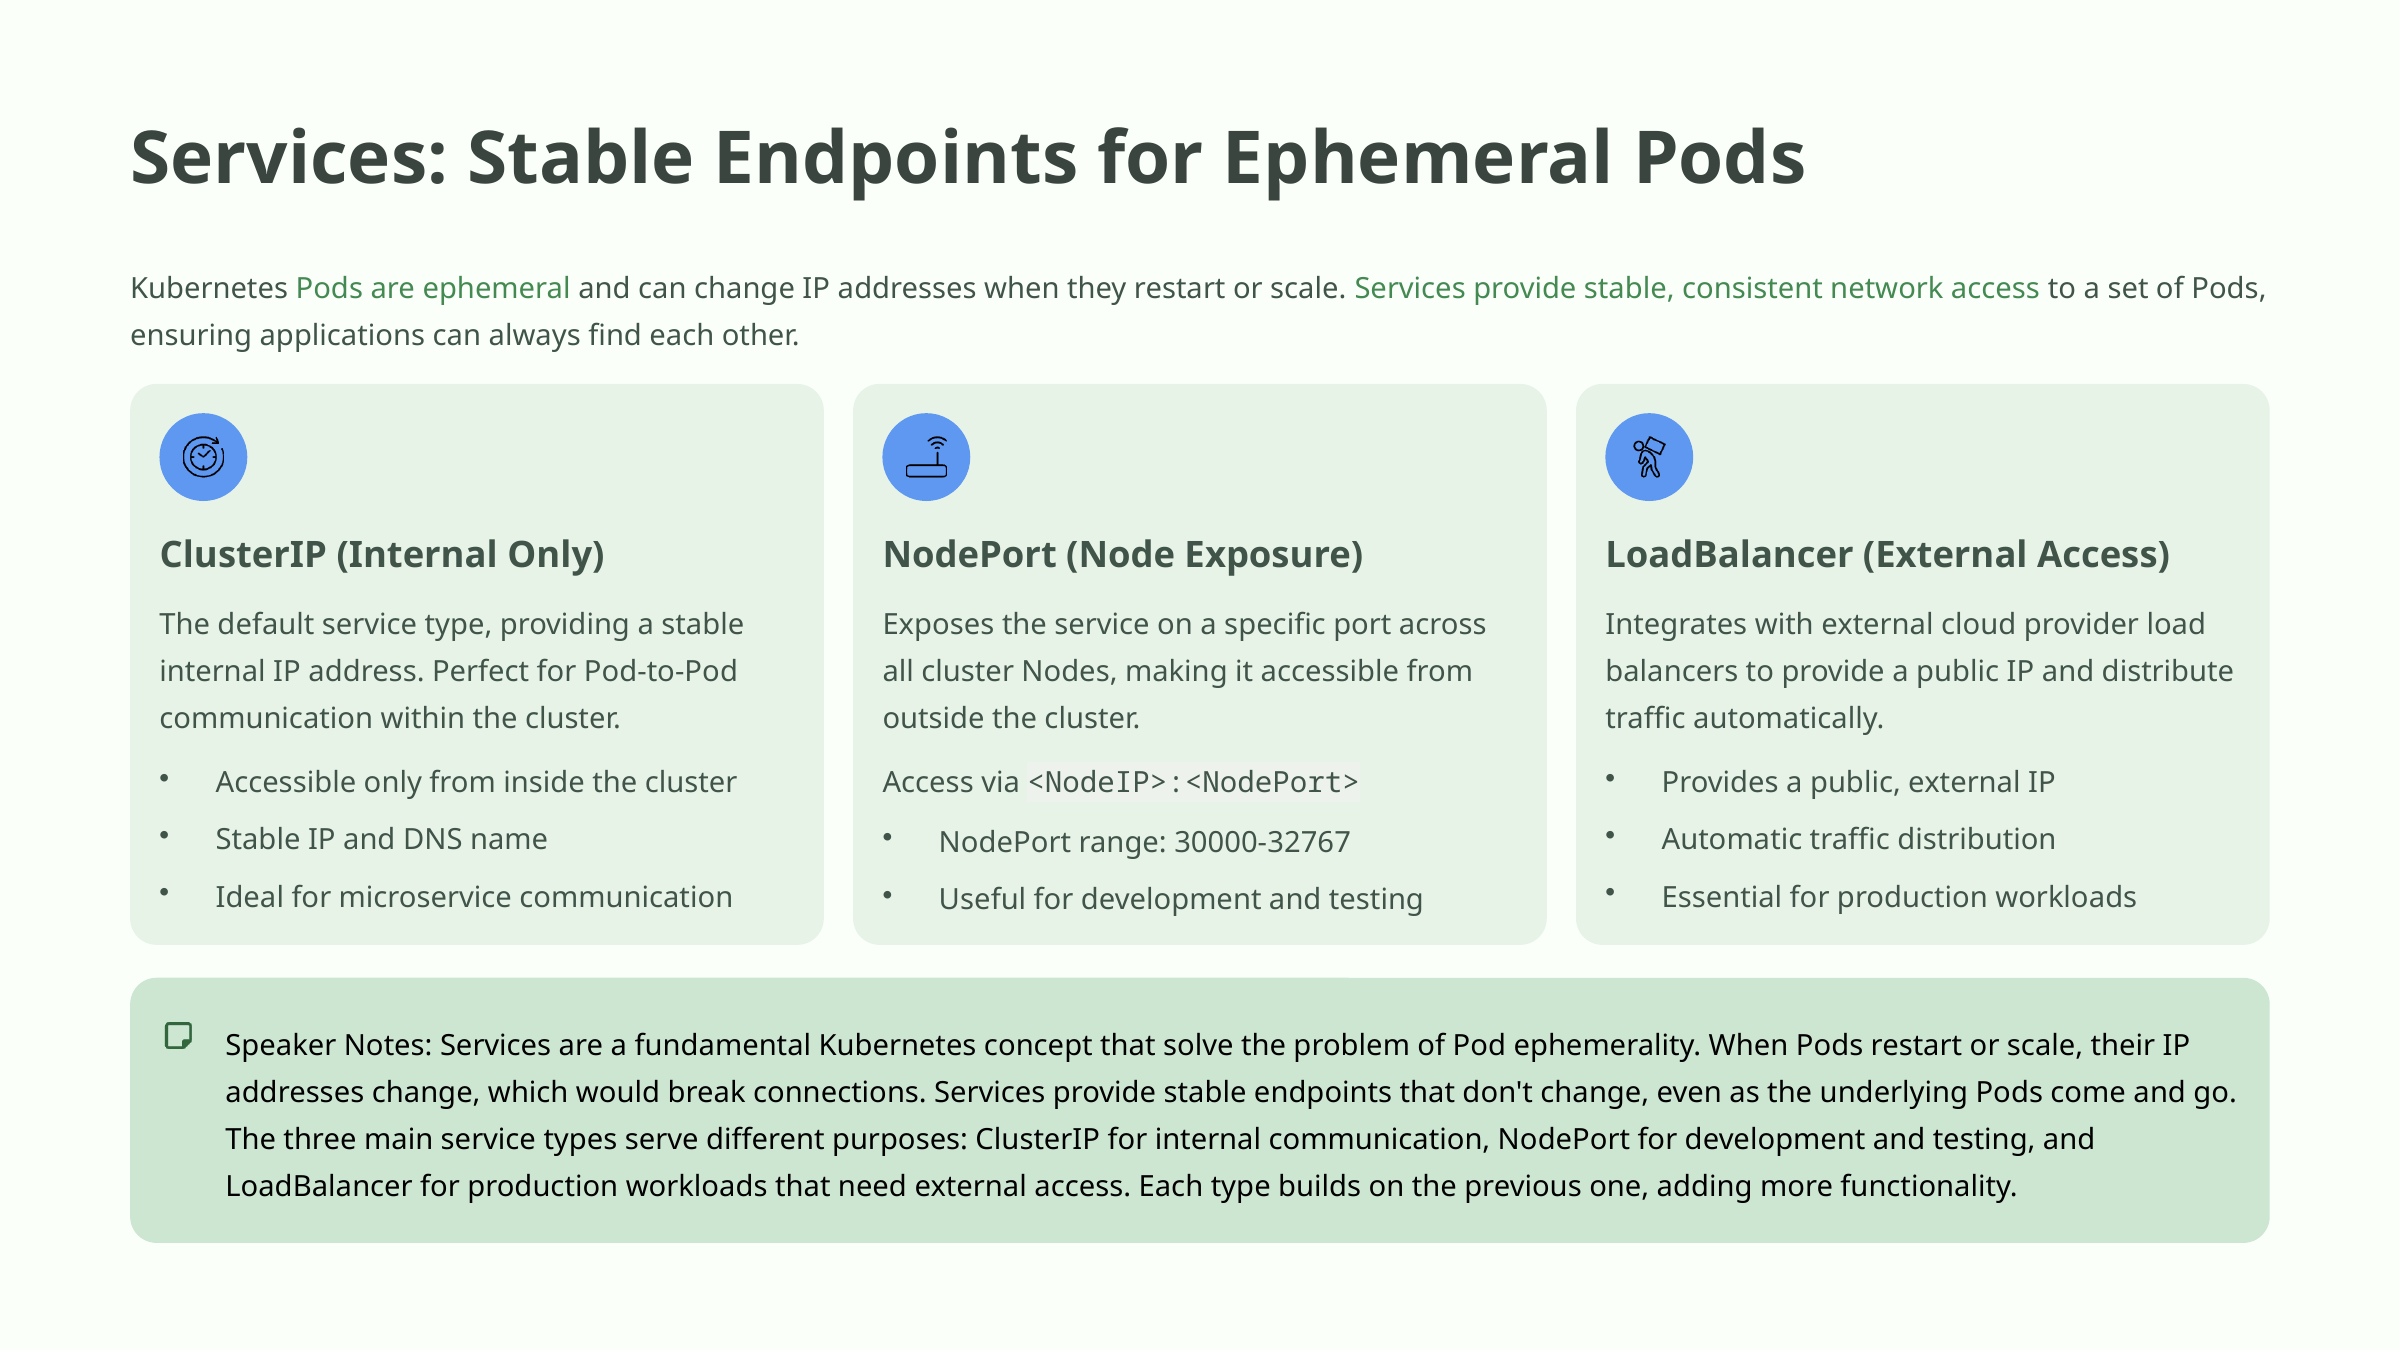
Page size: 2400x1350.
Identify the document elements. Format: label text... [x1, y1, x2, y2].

text_box Provides a public, external IP [1605, 751, 2241, 799]
text_box Services: Stable Endpoints for Ephemeral Pods [130, 107, 1862, 199]
picture [159, 1019, 197, 1050]
text_box Stable IP and DNS name [159, 808, 795, 856]
text_box Automatic traffic distribution [1605, 808, 2241, 856]
text_box Speaker Notes: Services are a fundamental Kubernetes concept that solve the problem of Pod ephemerality. When Pods restart or scale, their IP addresses change, which would break connections. Services provide stable endpoints that don't change, even as the underlying Pods come and go. The three main service types serve different purposes: ClusterIP for internal communication, NodePort for development and testing, and LoadBalancer for production workloads that need external access. Each type builds on the previous one, adding more functionality. [225, 1014, 2241, 1202]
text_box Accessible only from inside the cluster [159, 751, 795, 799]
text_box [882, 413, 971, 502]
picture [906, 432, 947, 482]
text_box Essential for production workloads [1605, 866, 2241, 913]
text_box Access via <NodeIP>:<NodePort> [882, 751, 1518, 802]
text_box LoadBalancer (External Access) [1605, 530, 2195, 577]
text_box Useful for development and testing [882, 868, 1518, 916]
text_box [130, 977, 2270, 1243]
text_box The default service type, providing a stable internal IP address. Perfect for Pod-to-Pod communication within the cluster. [159, 593, 795, 735]
picture [1629, 432, 1670, 482]
text_box [130, 383, 824, 945]
text_box Kubernetes Pods are ephemeral and can change IP addresses when they restart or scale. Services provide stable, consistent network access to a set of Pods, ensuring applications can always find each other. [130, 257, 2270, 351]
text_box NodePort (Node Exposure) [882, 530, 1375, 577]
picture [183, 432, 224, 482]
text_box [1576, 383, 2270, 945]
text_box Ideal for microservice communication [159, 866, 795, 913]
text_box [1605, 413, 1694, 502]
text_box NodePort range: 30000-32767 [882, 811, 1518, 859]
text_box Exposes the service on a specific port across all cluster Nodes, making it accessible from outside the cluster. [882, 593, 1518, 735]
text_box [159, 413, 248, 502]
text_box Integrates with external cloud provider load balancers to provide a public IP and distribute traffic automatically. [1605, 593, 2241, 735]
text_box ClusterIP (Internal Only) [159, 530, 627, 577]
text_box [853, 383, 1547, 945]
